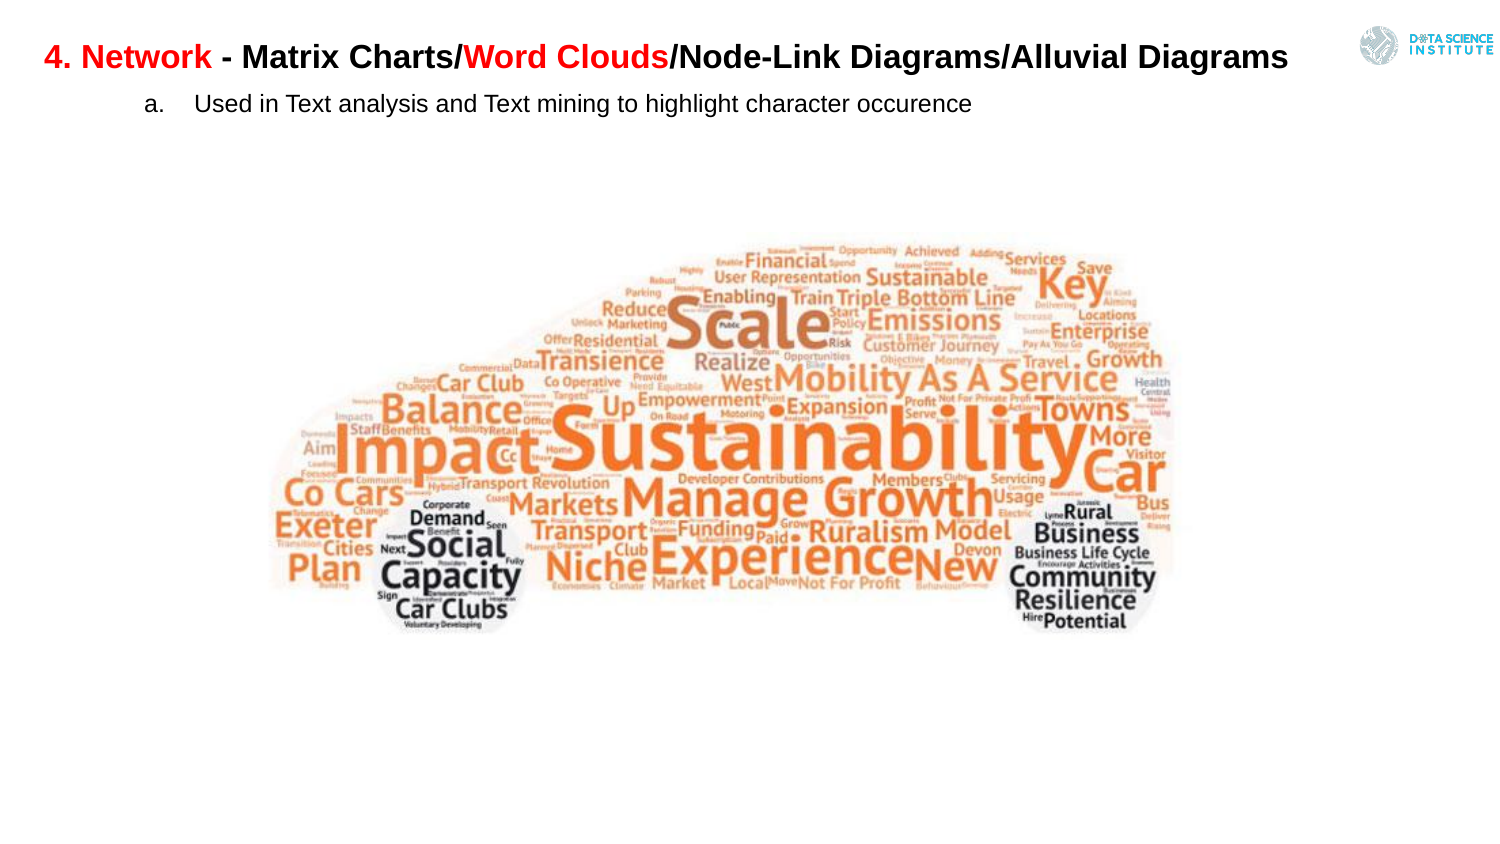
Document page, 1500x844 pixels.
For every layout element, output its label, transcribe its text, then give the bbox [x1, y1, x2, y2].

picture [1353, 0, 1500, 92]
picture [247, 232, 1195, 641]
text_box 4. Network - Matrix Charts/Word Clouds/Node-Link Diagrams/Alluvial Diagrams Used in Text analysis and Text mining to highlight character occurence [29, 0, 1500, 102]
